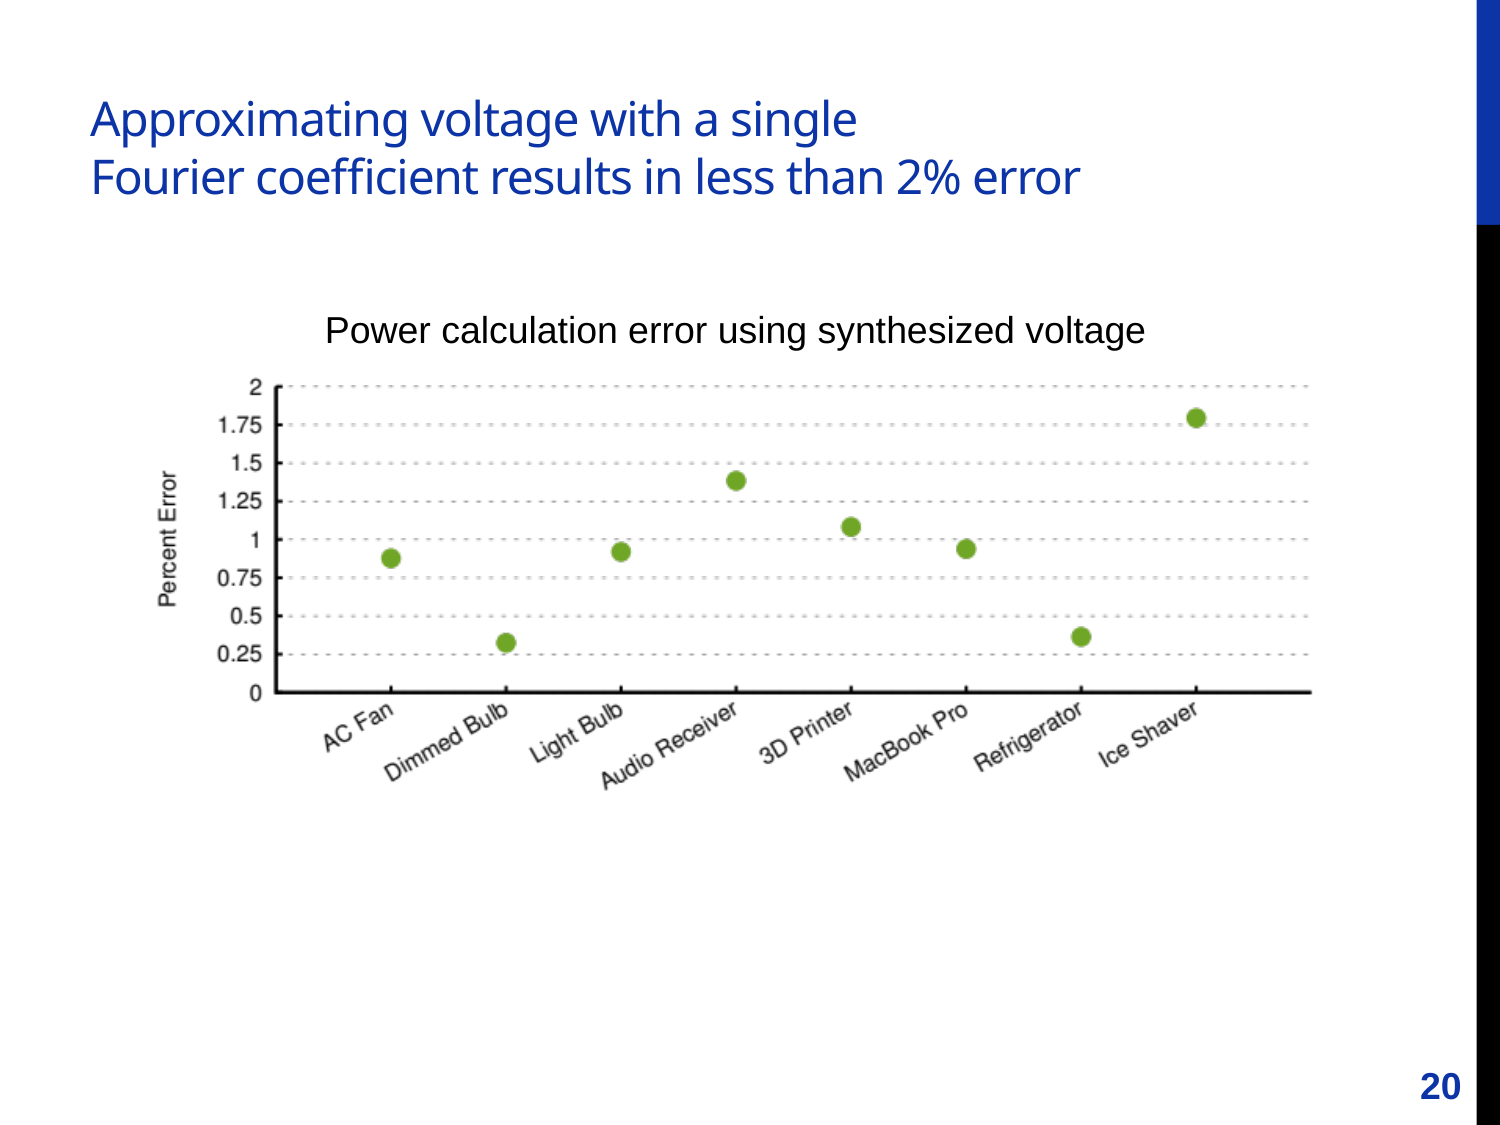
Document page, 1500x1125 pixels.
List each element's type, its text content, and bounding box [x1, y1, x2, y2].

title Approximating voltage with a single Fourier coefficient results in less than 2% error [75, 25, 1325, 212]
slide_number 20 [1272, 1054, 1477, 1115]
picture [149, 359, 1351, 811]
text_box Power calculation error using synthesized voltage [168, 298, 1303, 353]
